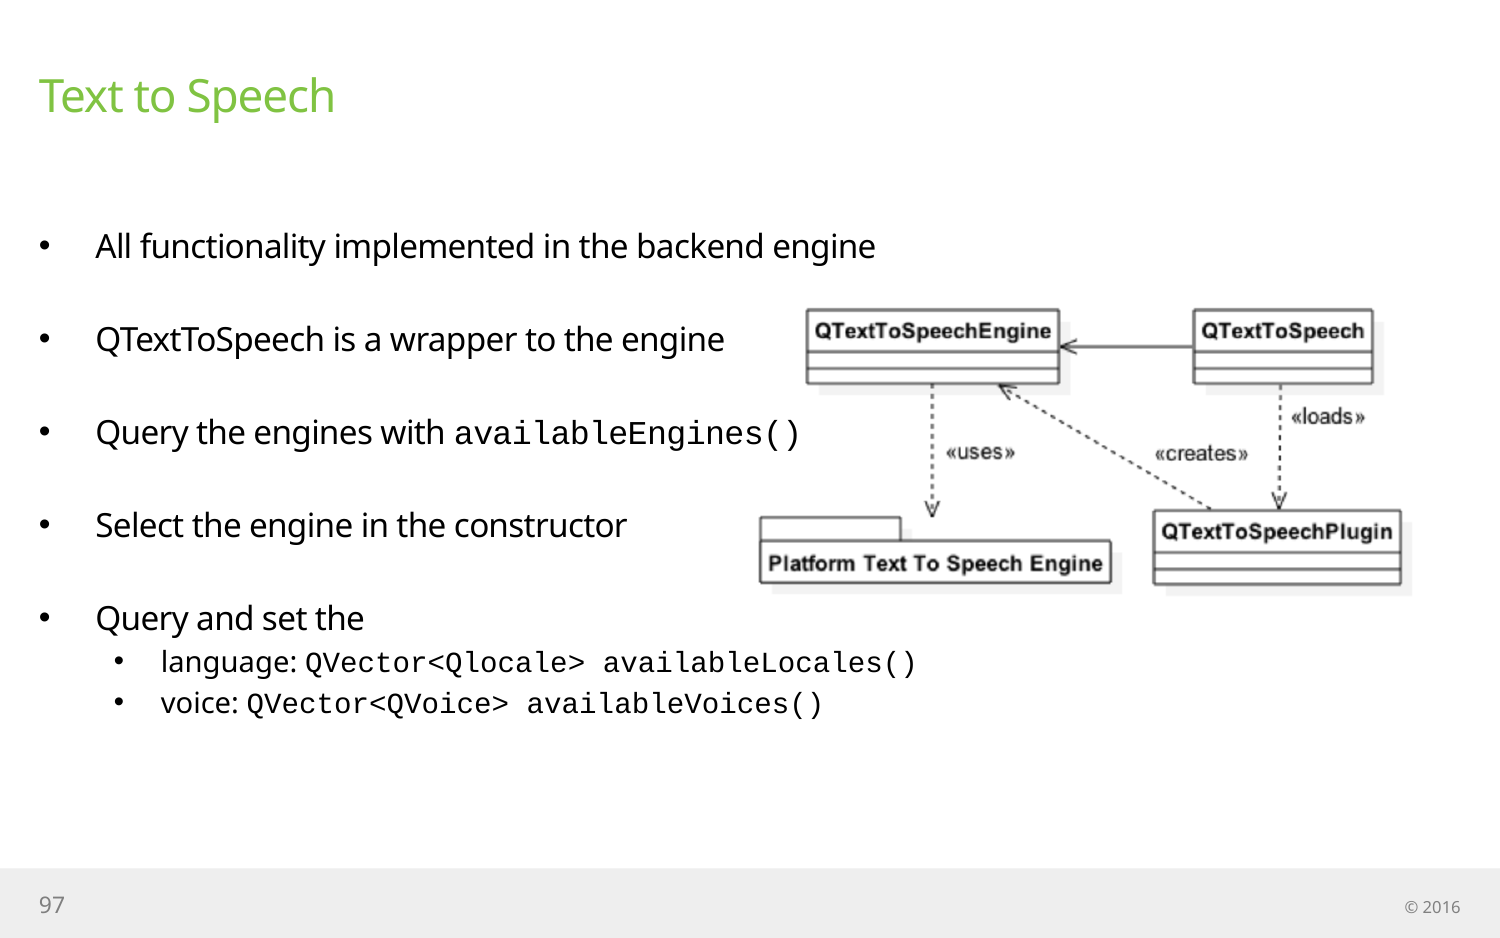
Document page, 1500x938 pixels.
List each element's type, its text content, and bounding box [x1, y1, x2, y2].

slide_number 97 [39, 892, 410, 921]
title Text to Speech [39, 66, 1052, 195]
picture [735, 246, 1500, 639]
list All functionality implemented in the backend engine QTextToSpeech is a wrapper to the engine Query the engines with availableEngines() Select the engine in the constructor Query and set the language: QVector<Qlocale> availableLocales() voice: QVector<QVoice> availableVoices() [39, 224, 987, 846]
footer © 2016 [1188, 896, 1461, 917]
